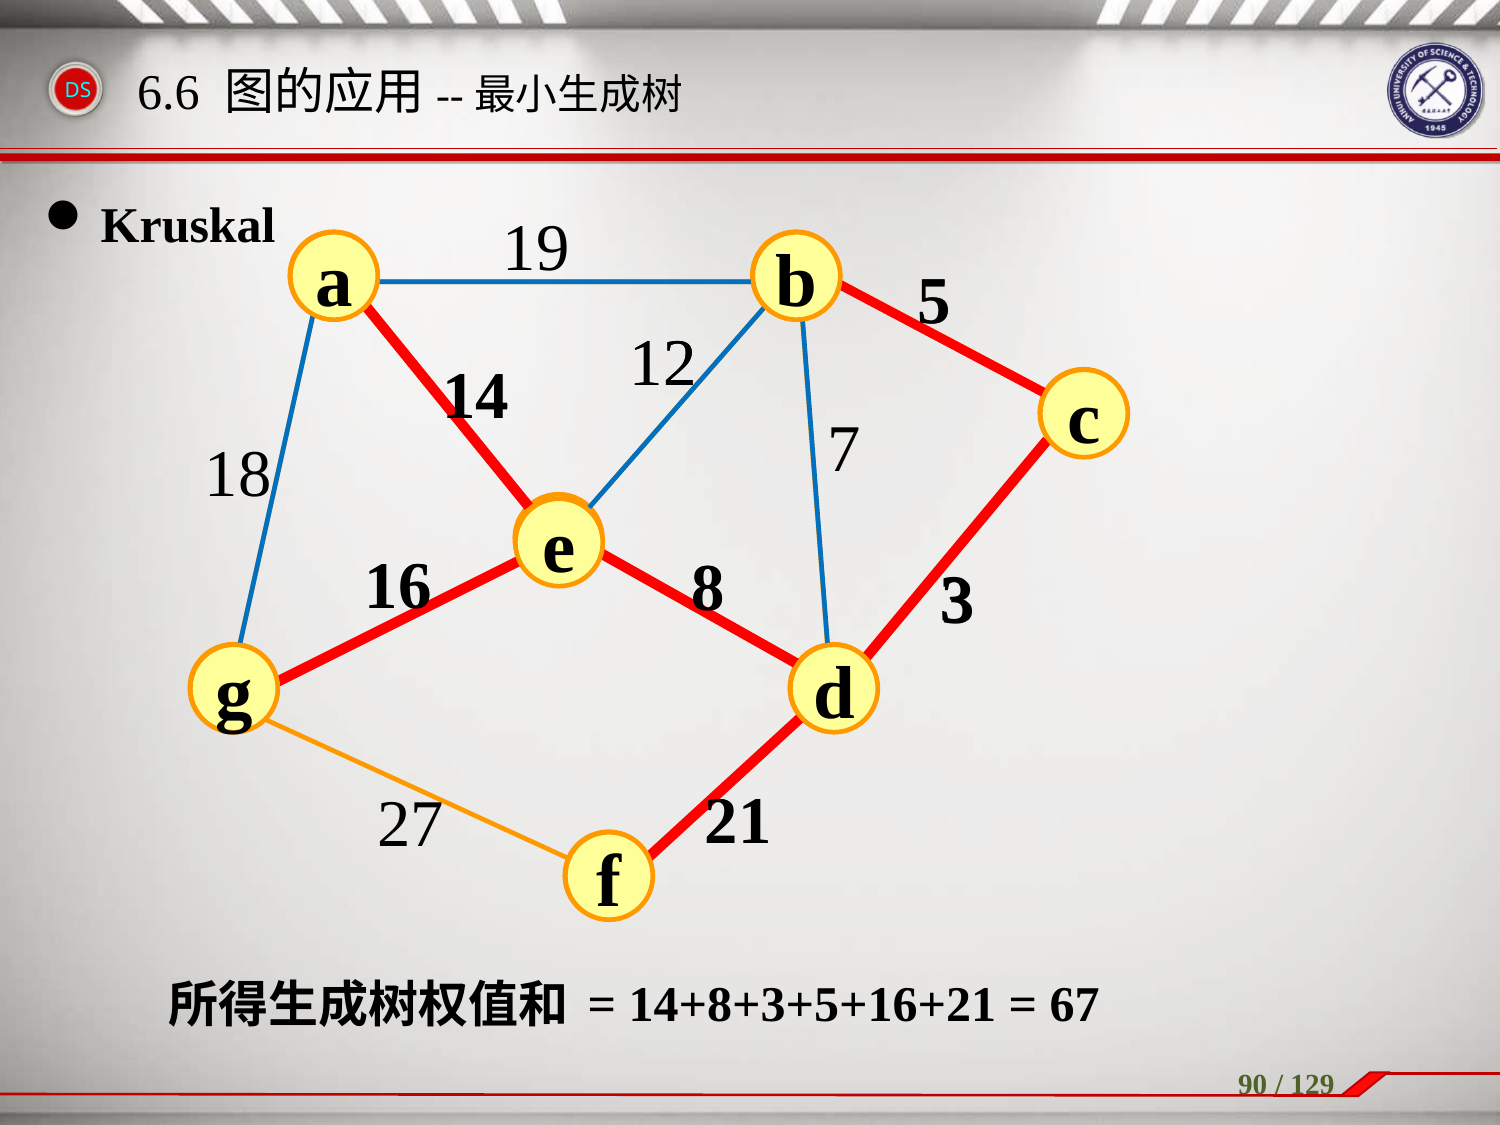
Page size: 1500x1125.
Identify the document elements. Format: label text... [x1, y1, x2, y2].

text_box 5 [902, 249, 966, 344]
text_box 7 [812, 397, 876, 492]
text_box f [565, 832, 653, 920]
text_box e [515, 498, 603, 587]
picture [1300, 1083, 1313, 1094]
text_box 18 [189, 422, 287, 518]
list Kruskal [29, 184, 1471, 1083]
text_box 21 [689, 769, 787, 864]
text_box 27 [362, 772, 459, 867]
picture [0, 0, 1500, 153]
text_box 3 [926, 549, 990, 644]
picture [0, 161, 1500, 1094]
text_box d [790, 644, 878, 733]
picture [1309, 1083, 1328, 1094]
picture [0, 1075, 1500, 1125]
picture [1262, 1083, 1278, 1094]
picture [1257, 1083, 1261, 1093]
text_box 14 [427, 344, 525, 439]
title 6.6 图的应用--最小生成树 [121, 42, 1377, 138]
text_box b [752, 232, 841, 320]
text_box e [514, 494, 602, 542]
picture [1247, 1083, 1256, 1094]
text_box g [190, 644, 278, 733]
text_box 8 [676, 536, 740, 632]
text_box 12 [614, 311, 712, 407]
text_box = 14+8+3+5+16+21 = 67 [572, 964, 1115, 1039]
picture [1328, 1083, 1353, 1094]
text_box 19 [487, 196, 585, 281]
text_box a [290, 232, 378, 320]
text_box c [1040, 369, 1128, 458]
picture [1277, 1083, 1296, 1094]
text_box 16 [349, 534, 447, 630]
text_box 19 [487, 282, 585, 291]
text_box 所得生成树权值和 [153, 965, 583, 1040]
